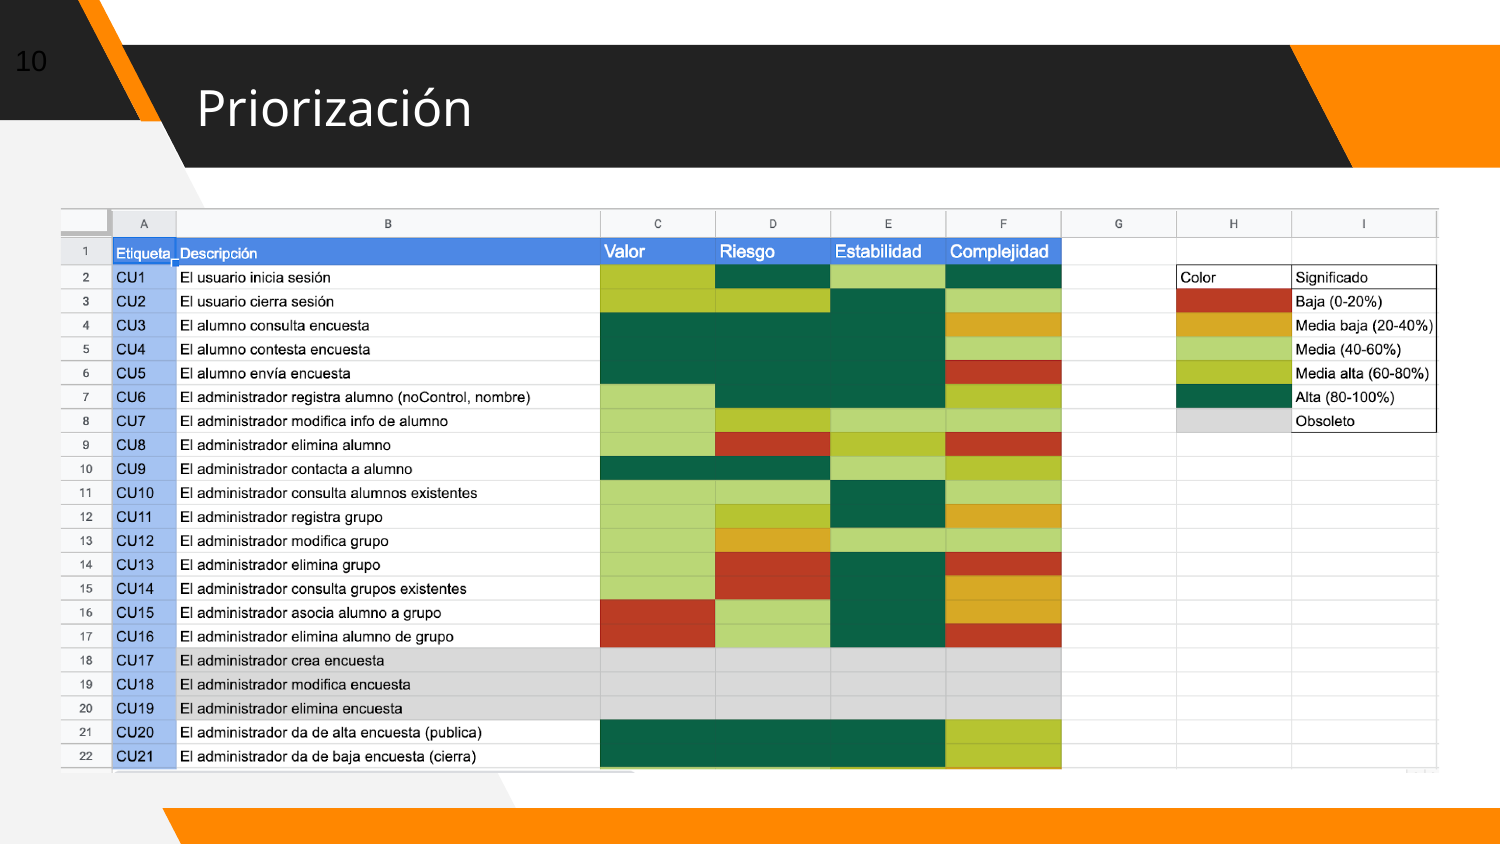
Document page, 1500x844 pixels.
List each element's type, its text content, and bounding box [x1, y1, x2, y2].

title Priorización [181, 45, 1285, 169]
slide_number ‹#› [0, 0, 98, 121]
picture [60, 207, 1440, 773]
